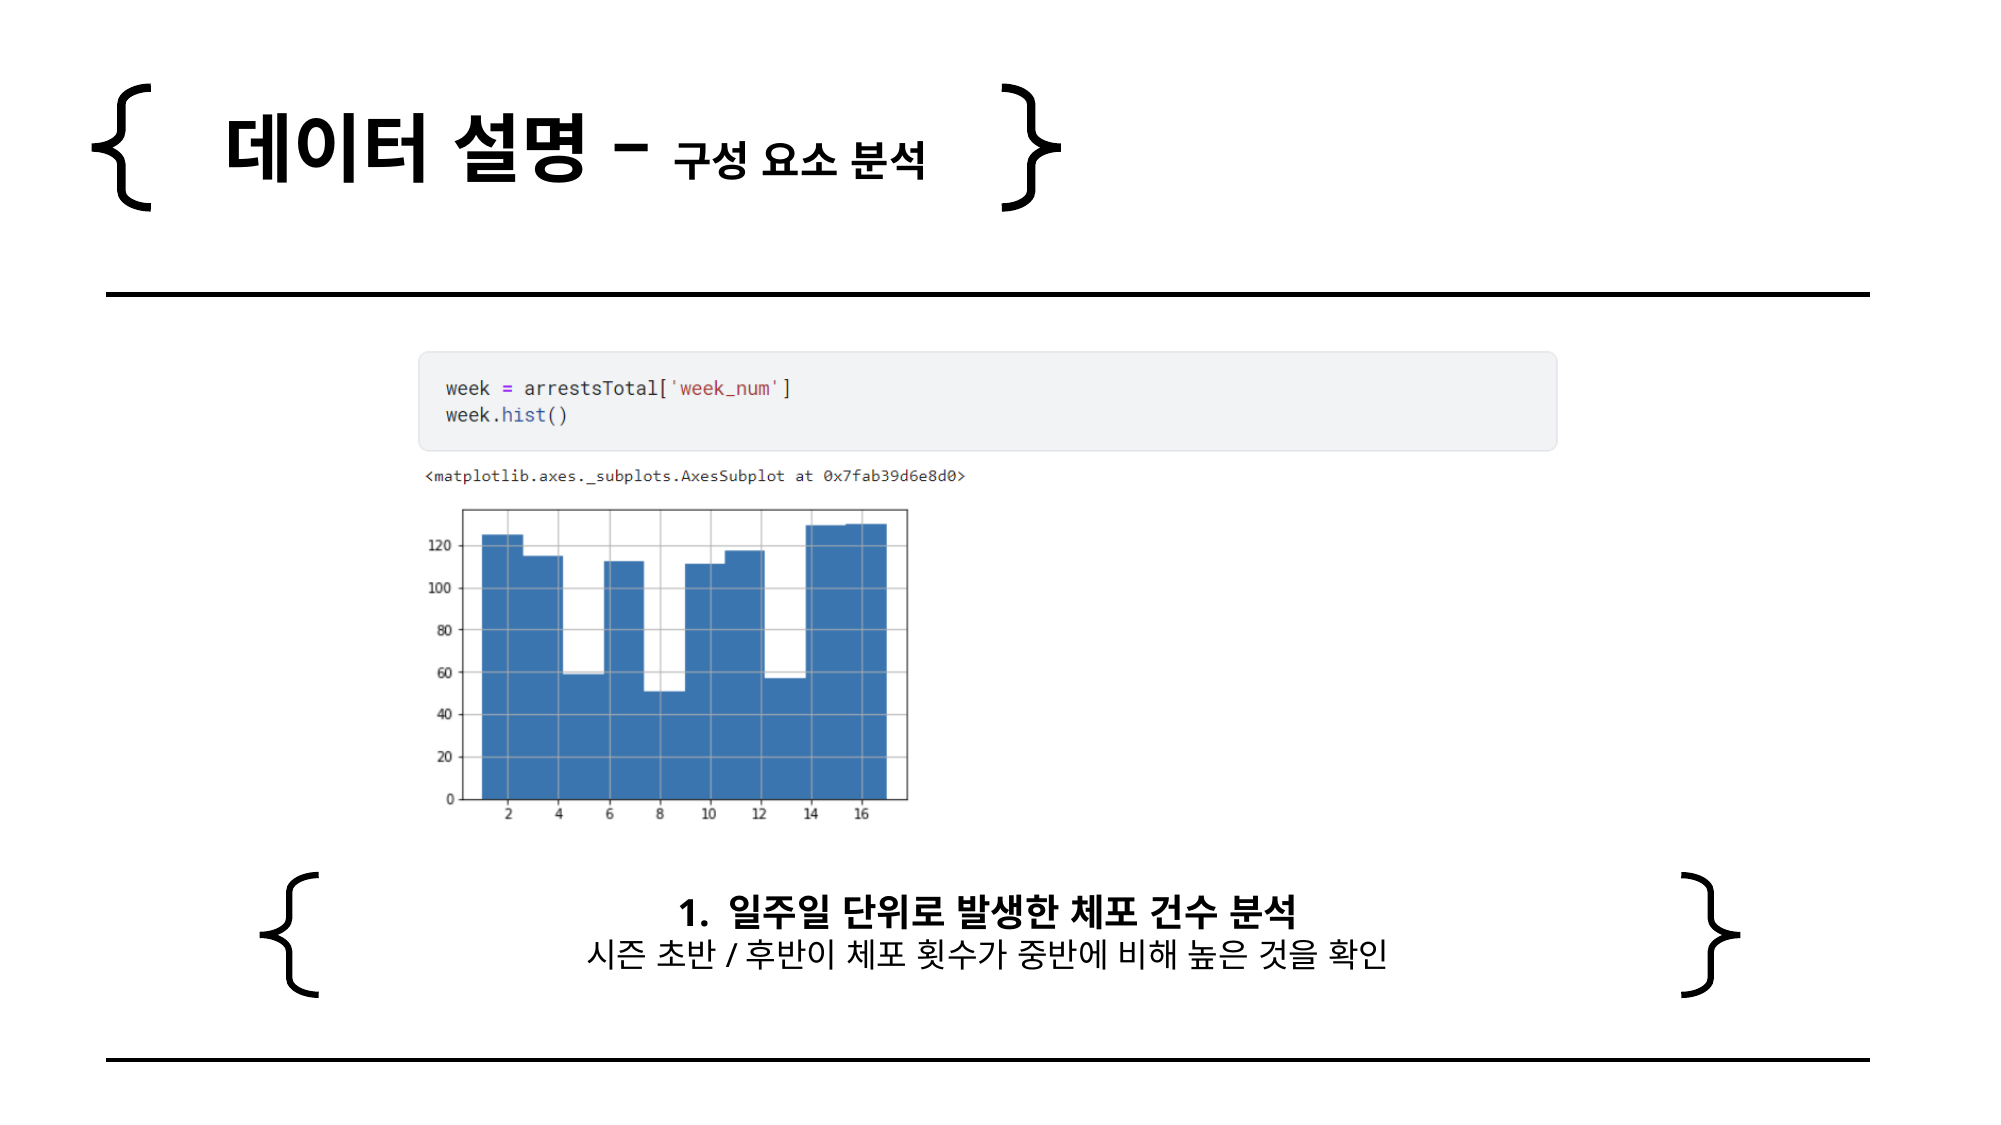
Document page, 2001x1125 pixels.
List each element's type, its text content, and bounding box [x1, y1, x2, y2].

picture [412, 344, 1565, 832]
text_box 1. 일주일 단위로 발생한 체포 건수 분석 시즌 초반/후반이 체포 횟수가 중반에 비해 높은 것을 확인 [319, 881, 1670, 982]
text_box [1681, 874, 1741, 996]
text_box [259, 874, 319, 996]
text_box [1001, 87, 1061, 208]
text_box [91, 87, 151, 208]
text_box 데이터 설명 – 구성 요소 분석 [210, 94, 943, 200]
